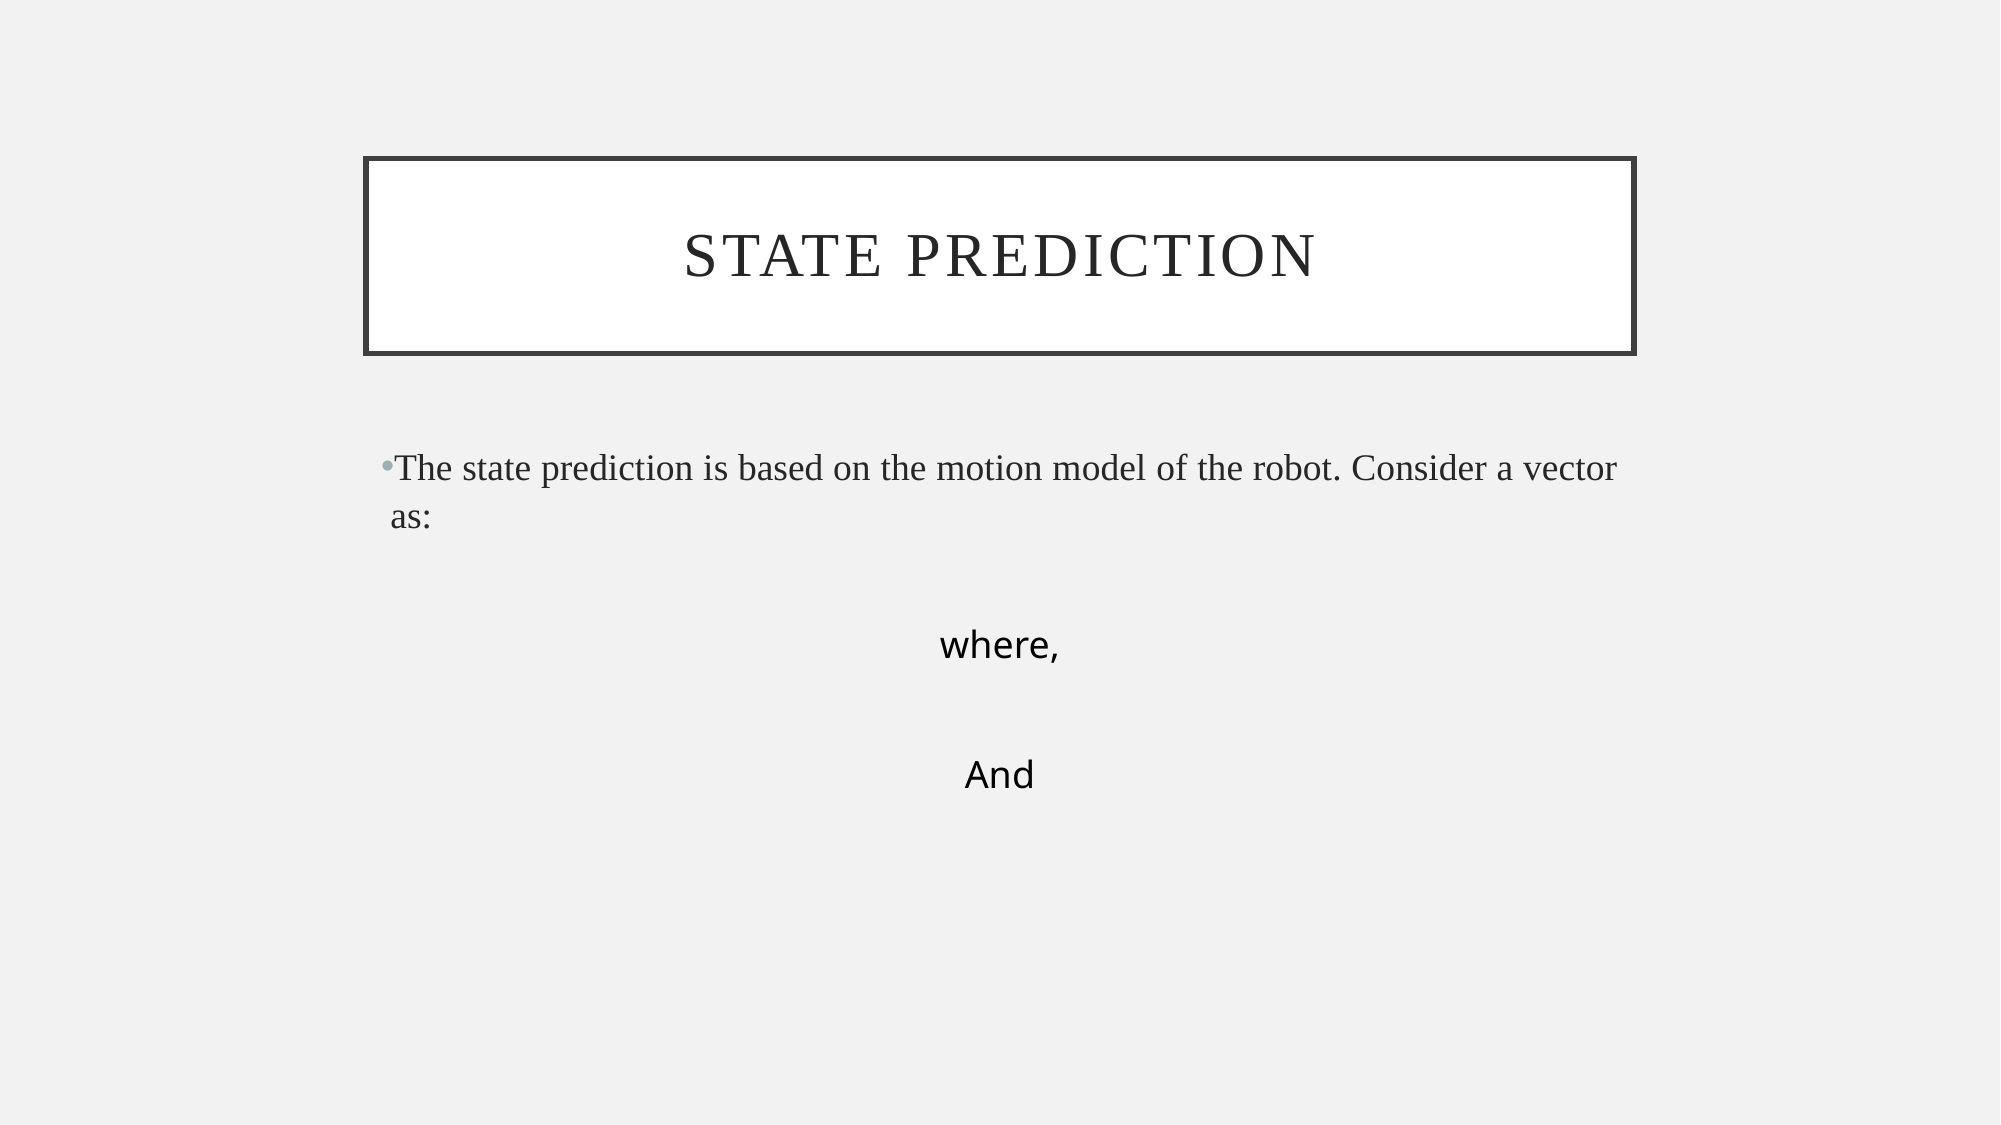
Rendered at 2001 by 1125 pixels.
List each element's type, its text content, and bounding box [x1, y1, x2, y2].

title State Prediction [363, 156, 1637, 356]
